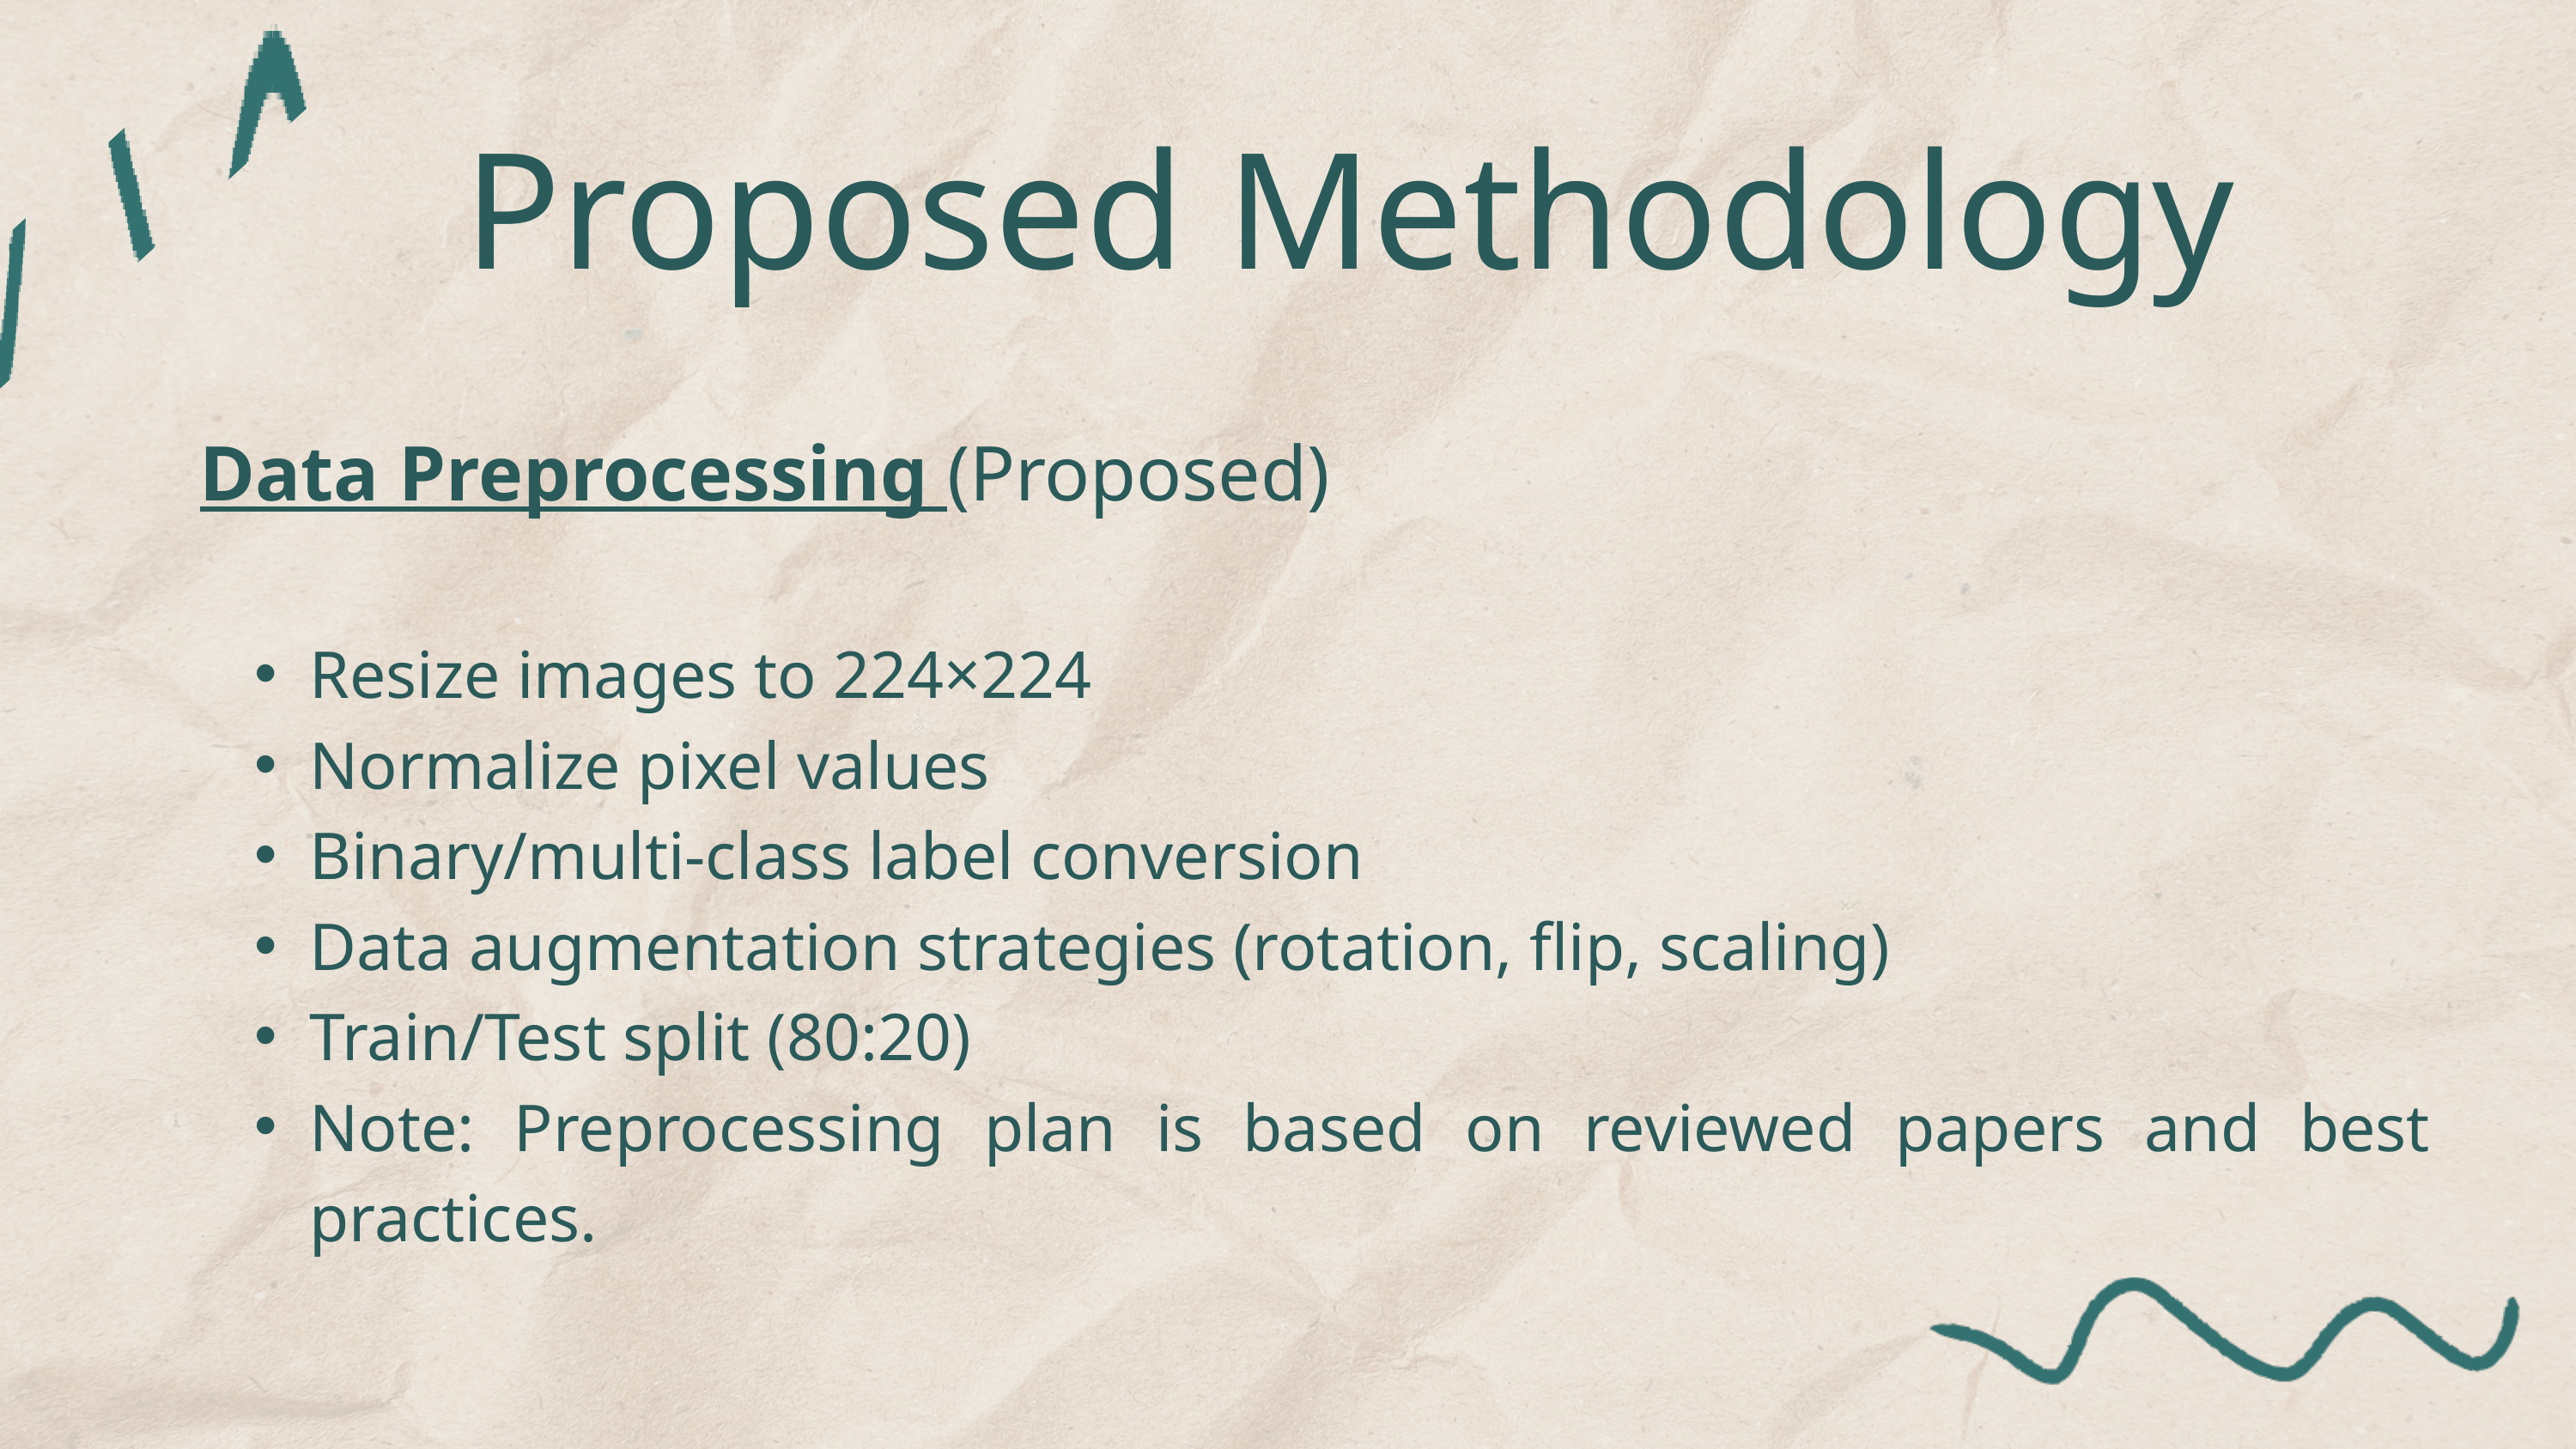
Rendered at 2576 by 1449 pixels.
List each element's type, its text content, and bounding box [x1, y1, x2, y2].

text_box Data Preprocessing (Proposed) Resize images to 224×224 Normalize pixel values Binary/multi-class label conversion Data augmentation strategies (rotation, flip, scaling) Train/Test split (80:20) Note: Preprocessing plan is based on reviewed papers and best practices. [199, 409, 2432, 1345]
text_box [0, 0, 2576, 1449]
text_box [1929, 1277, 2521, 1386]
text_box [0, 0, 400, 389]
text_box Proposed Methodology [229, 76, 2470, 301]
